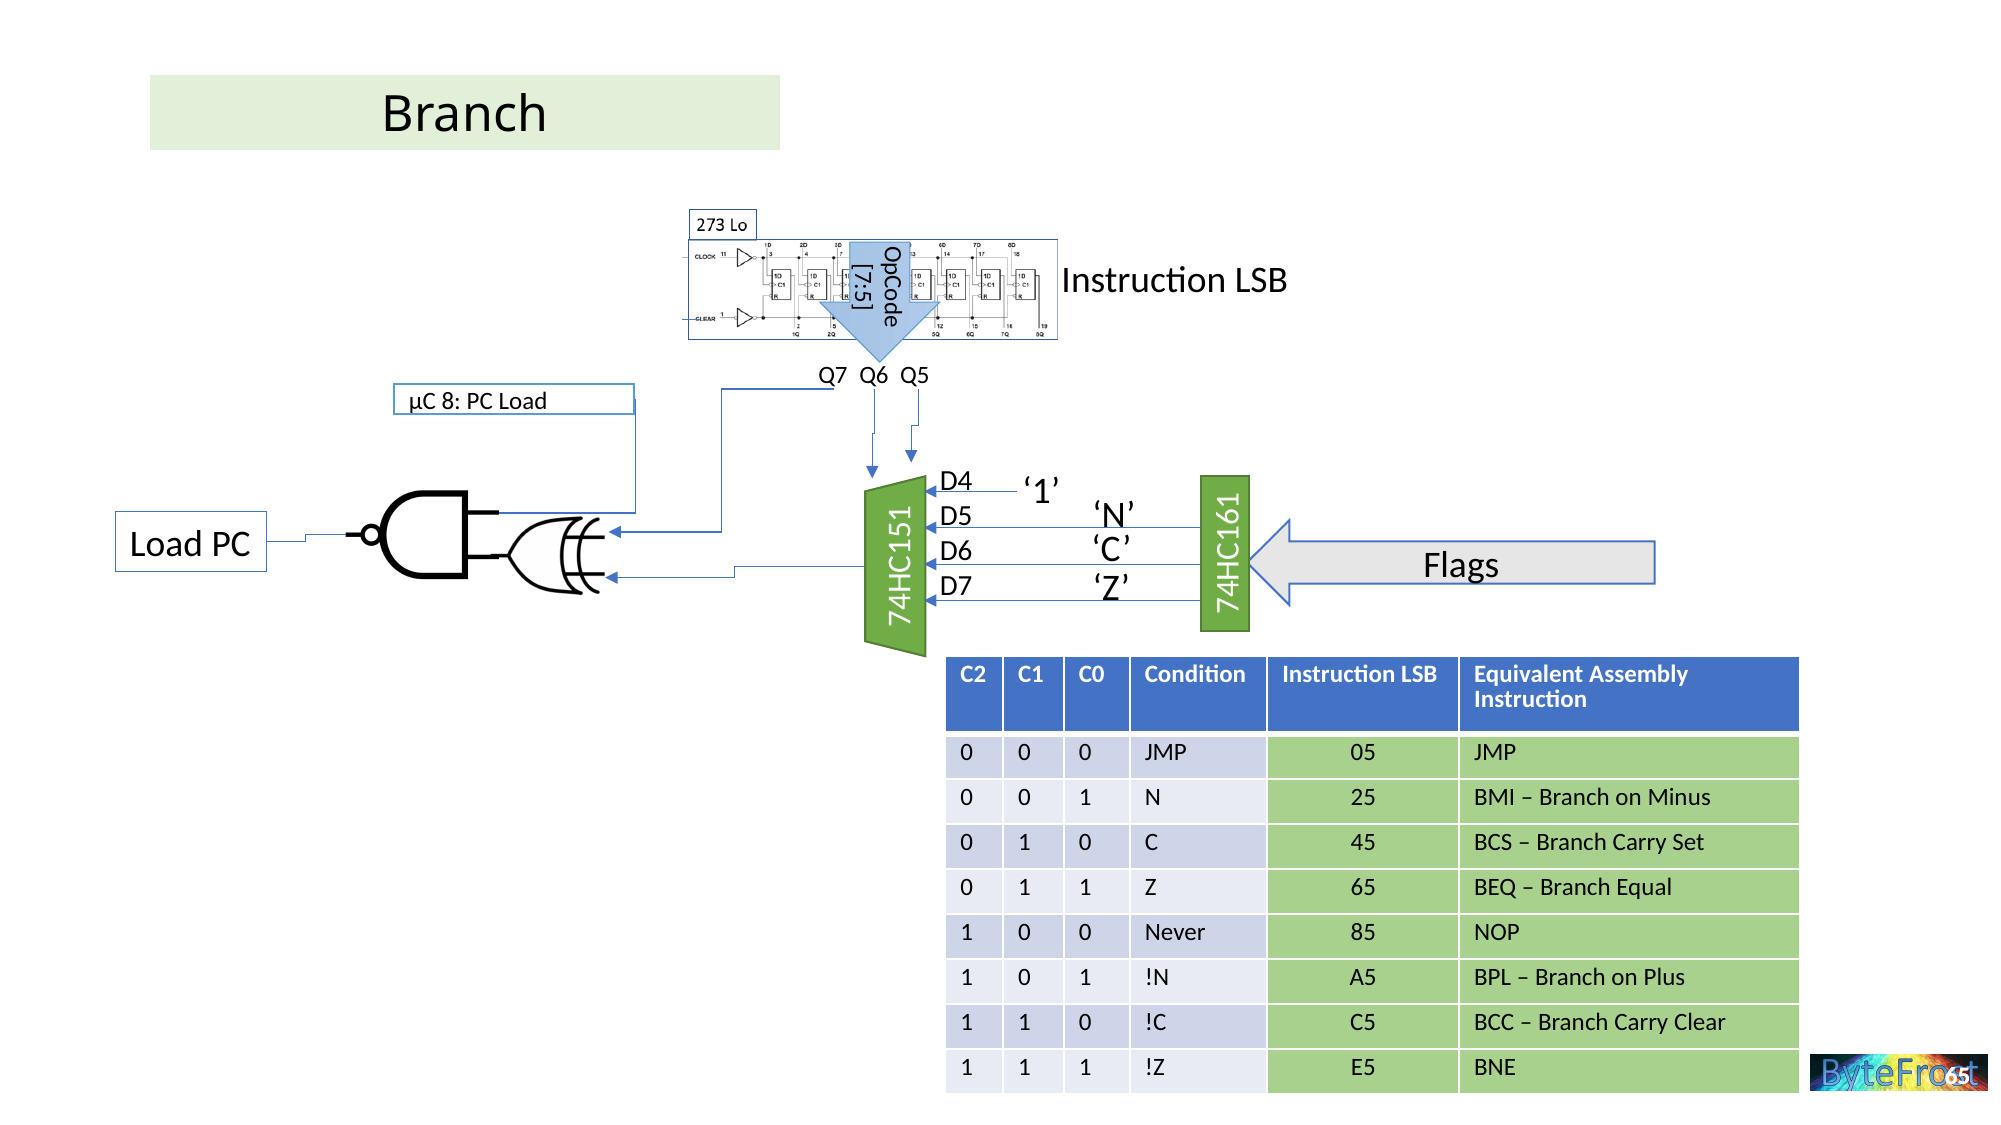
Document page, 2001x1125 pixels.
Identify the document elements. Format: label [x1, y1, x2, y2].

table_header [946, 657, 1002, 731]
table_cell [1131, 915, 1266, 958]
table_cell [1460, 915, 1799, 958]
table_cell [1131, 780, 1266, 823]
table_cell [946, 870, 1002, 913]
table_cell [1065, 1050, 1129, 1093]
table_cell [1004, 825, 1063, 868]
table_cell [1004, 737, 1063, 778]
table_cell [946, 960, 1002, 1003]
table_cell [1460, 1050, 1799, 1093]
picture [1810, 1054, 1988, 1091]
table_cell [1004, 780, 1063, 823]
table_header [1004, 657, 1063, 731]
table_cell [1131, 1005, 1266, 1048]
text_box [393, 346, 1000, 533]
table_cell [1131, 870, 1266, 913]
table_header [1460, 657, 1799, 731]
table_cell [946, 825, 1002, 868]
table_cell [1004, 870, 1063, 913]
table_cell [1460, 737, 1799, 778]
table_cell [1131, 737, 1266, 778]
text_box [1078, 247, 1304, 308]
table_cell [946, 1050, 1002, 1093]
table_cell [1065, 737, 1129, 778]
table_cell [1065, 870, 1129, 913]
table_header [1065, 657, 1129, 731]
table_cell [1268, 1005, 1458, 1048]
table_cell [1460, 960, 1799, 1003]
table_cell [1268, 825, 1458, 868]
table_cell [1131, 960, 1266, 1003]
table_cell [946, 1005, 1002, 1048]
table_cell [1065, 915, 1129, 958]
table_cell [1131, 825, 1266, 868]
table_cell [1460, 780, 1799, 823]
table_cell [1268, 960, 1458, 1003]
table_cell [1268, 737, 1458, 778]
table_cell [1065, 780, 1129, 823]
table_cell [1004, 915, 1063, 958]
table_cell [946, 737, 1002, 778]
table_cell [1065, 960, 1129, 1003]
table_cell [1268, 870, 1458, 913]
table_cell [1065, 1005, 1129, 1048]
table_cell [1268, 780, 1458, 823]
table_cell [946, 915, 1002, 958]
table_cell [946, 780, 1002, 823]
text_box [115, 511, 346, 572]
table_cell [1131, 1050, 1266, 1093]
picture [345, 479, 605, 598]
picture [682, 202, 1078, 346]
table_cell [1065, 825, 1129, 868]
table_cell [1460, 1005, 1799, 1048]
table_cell [1004, 1050, 1063, 1093]
table_cell [1460, 825, 1799, 868]
table_cell [1004, 1005, 1063, 1048]
table_header [1131, 657, 1266, 731]
table_cell [1268, 915, 1458, 958]
table_cell [1004, 960, 1063, 1003]
text_box [877, 422, 952, 430]
table_header [1268, 657, 1458, 731]
table_cell [1268, 1050, 1458, 1093]
title [150, 75, 780, 150]
text_box [605, 453, 1656, 658]
table_cell [1460, 870, 1799, 913]
